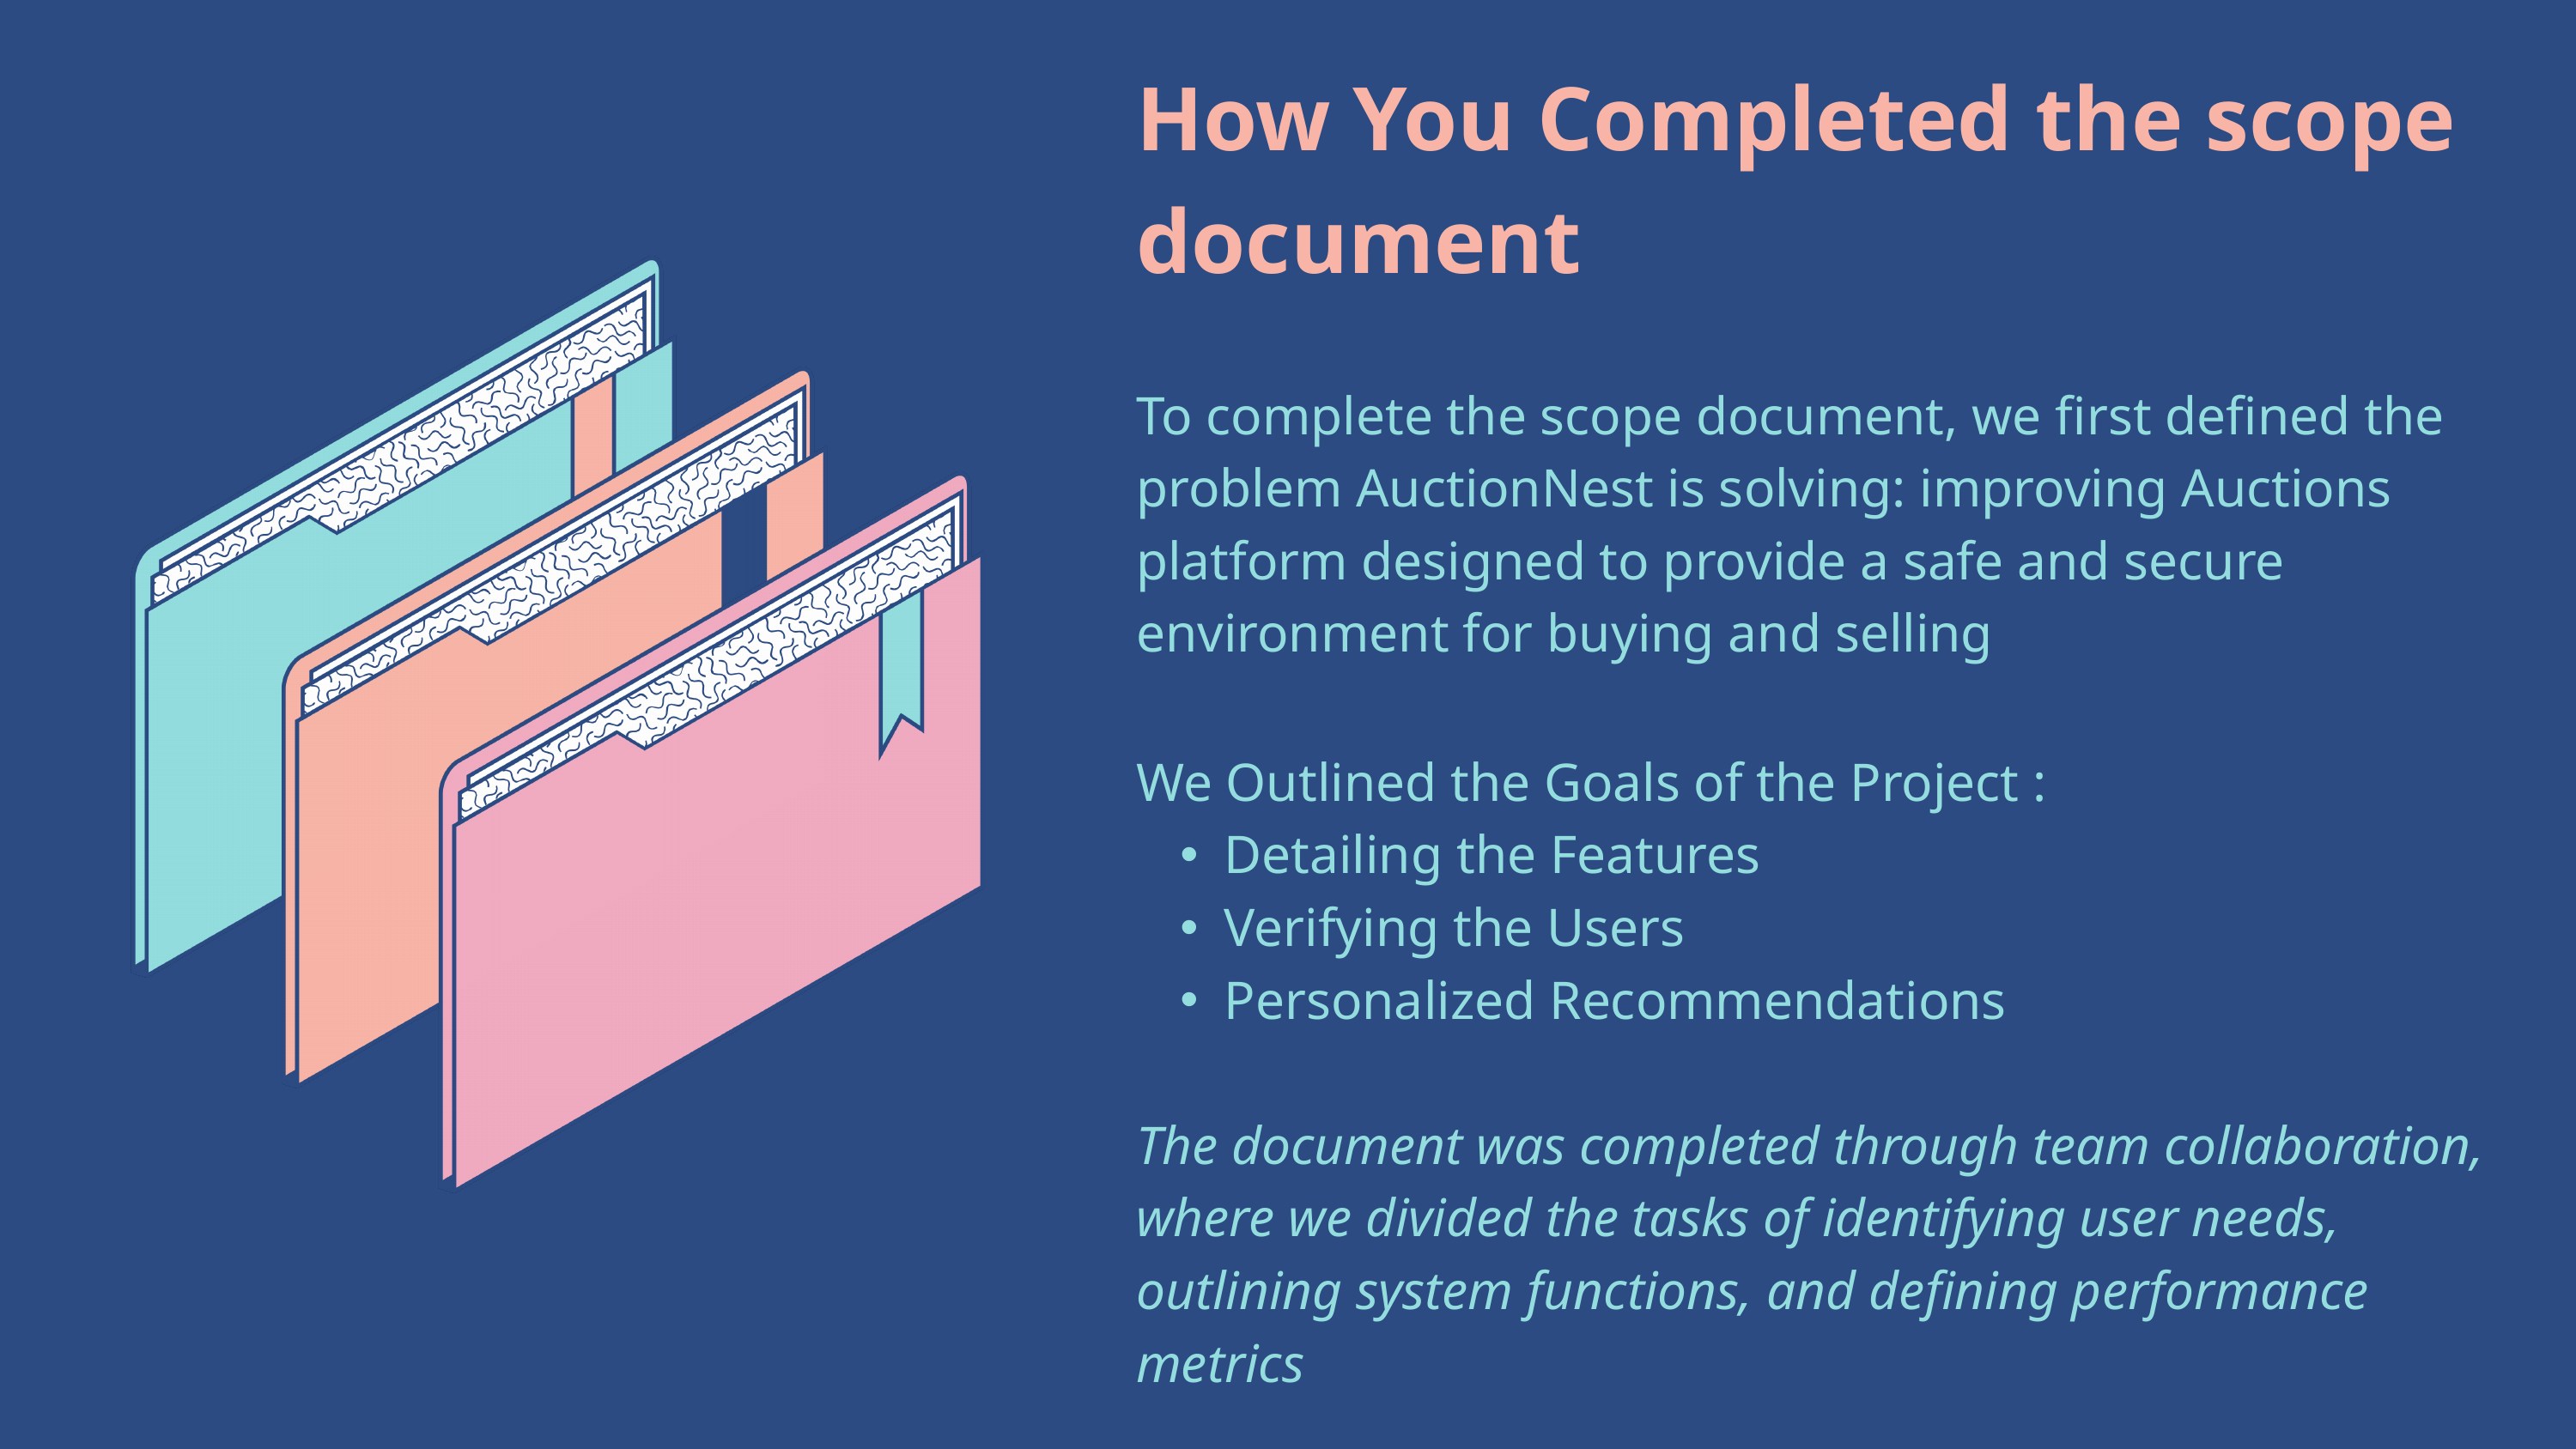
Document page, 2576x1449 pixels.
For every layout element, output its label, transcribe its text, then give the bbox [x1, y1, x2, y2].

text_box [130, 255, 985, 1193]
table_cell We Outlined the Goals of the Project : Detailing the Features Verifying the Users Personalized Recommendations The document was completed through team collaboration, where we divided the tasks of identifying user needs, outlining system functions, and defining performance metrics [1114, 709, 2537, 1432]
table_header How You Completed the scope document [1114, 17, 2537, 336]
table_cell To complete the scope document, we first defined the problem AuctionNest is solving: improving Auctions platform designed to provide a safe and secure environment for buying and selling [1114, 343, 2537, 701]
